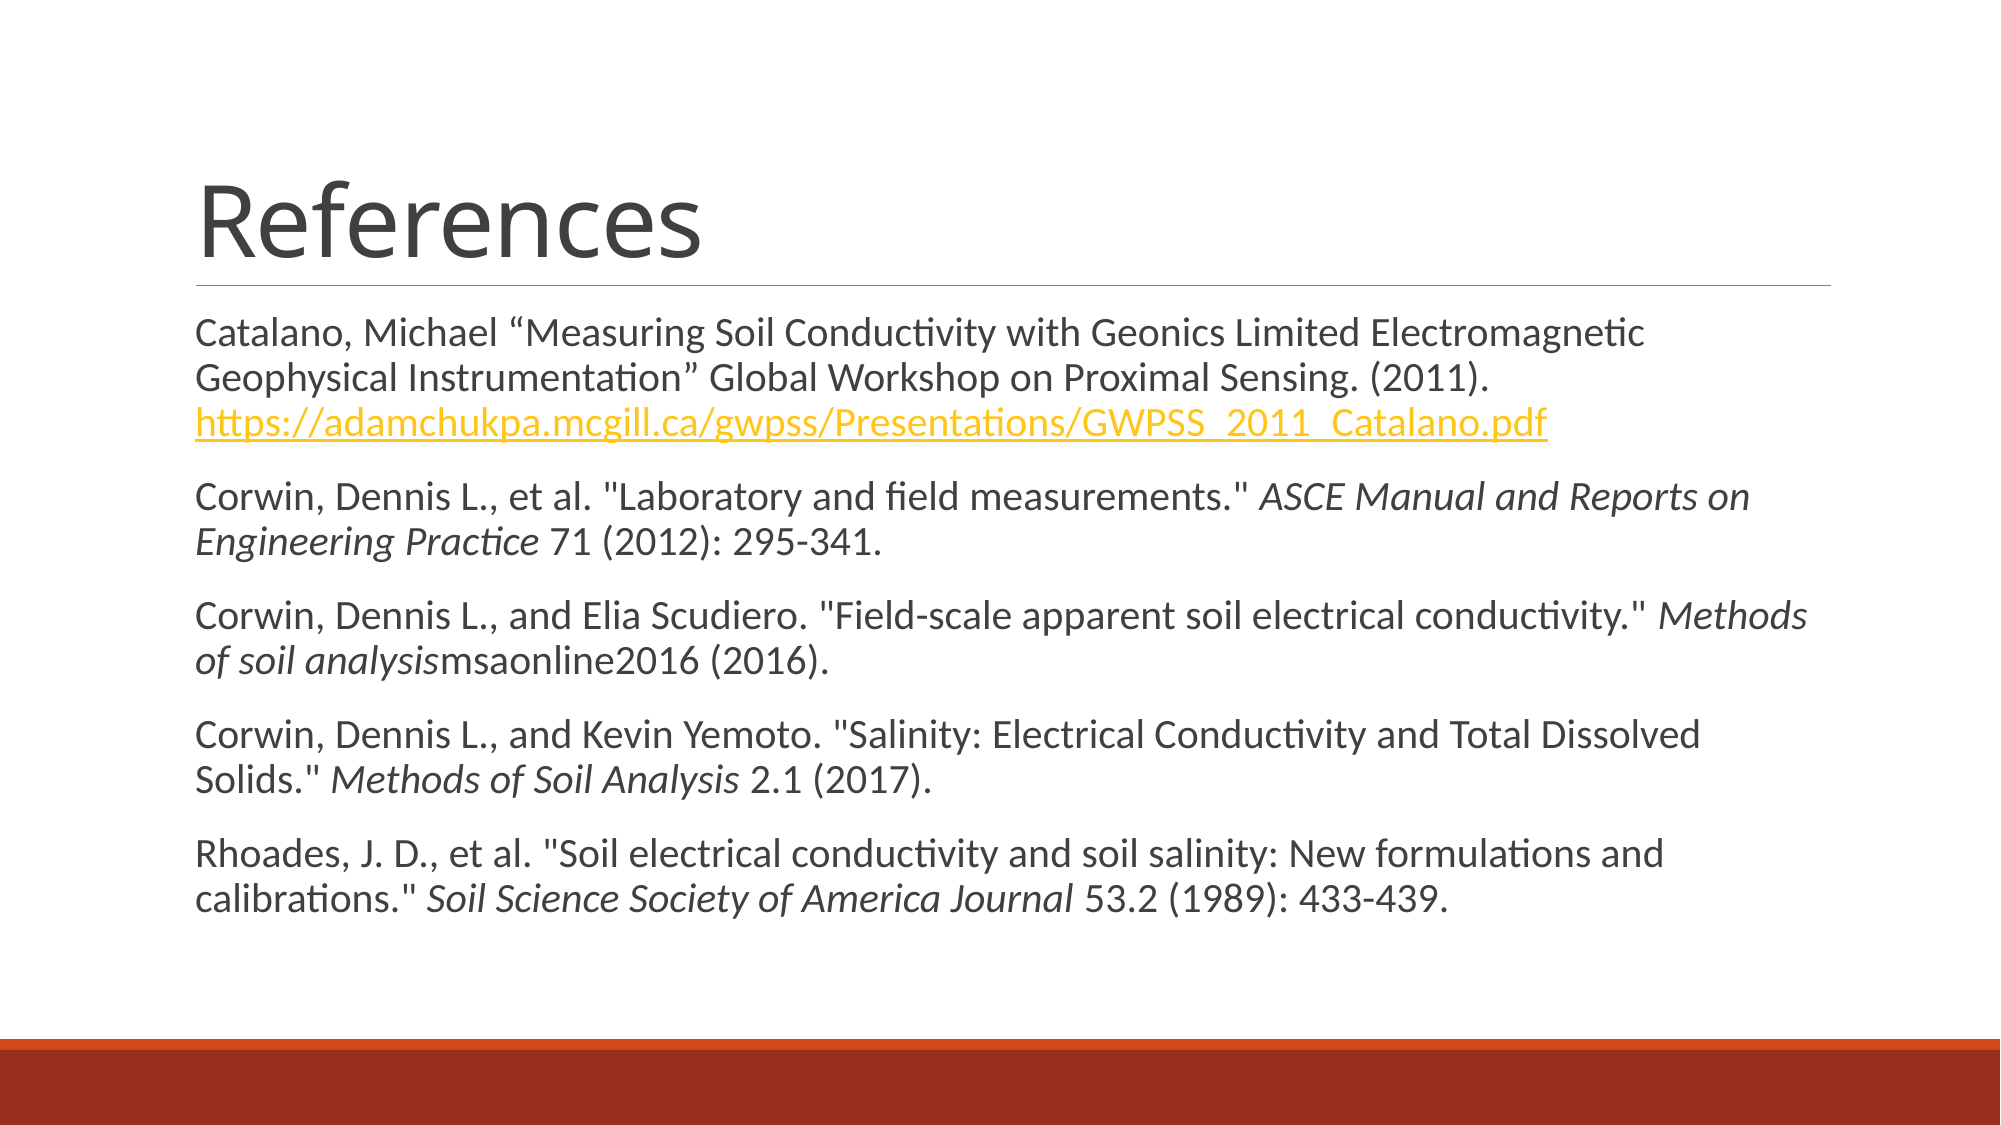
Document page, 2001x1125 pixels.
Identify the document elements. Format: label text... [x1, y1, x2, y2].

list Catalano, Michael “Measuring Soil Conductivity with Geonics Limited Electromagnetic Geophysical Instrumentation” Global Workshop on Proximal Sensing. (2011). https://adamchukpa.mcgill.ca/gwpss/Presentations/GWPSS_2011_Catalano.pdf Corwin, Dennis L., et al. "Laboratory and field measurements." ASCE Manual and Reports on Engineering Practice 71 (2012): 295-341. Corwin, Dennis L., and Elia Scudiero. "Field-scale apparent soil electrical conductivity." Methods of soil analysismsaonline2016 (2016). Corwin, Dennis L., and Kevin Yemoto. "Salinity: Electrical Conductivity and Total Dissolved Solids." Methods of Soil Analysis 2.1 (2017). Rhoades, J. D., et al. "Soil electrical conductivity and soil salinity: New formulations and calibrations." Soil Science Society of America Journal 53.2 (1989): 433-439. [180, 302, 1830, 963]
title References [180, 47, 1830, 285]
